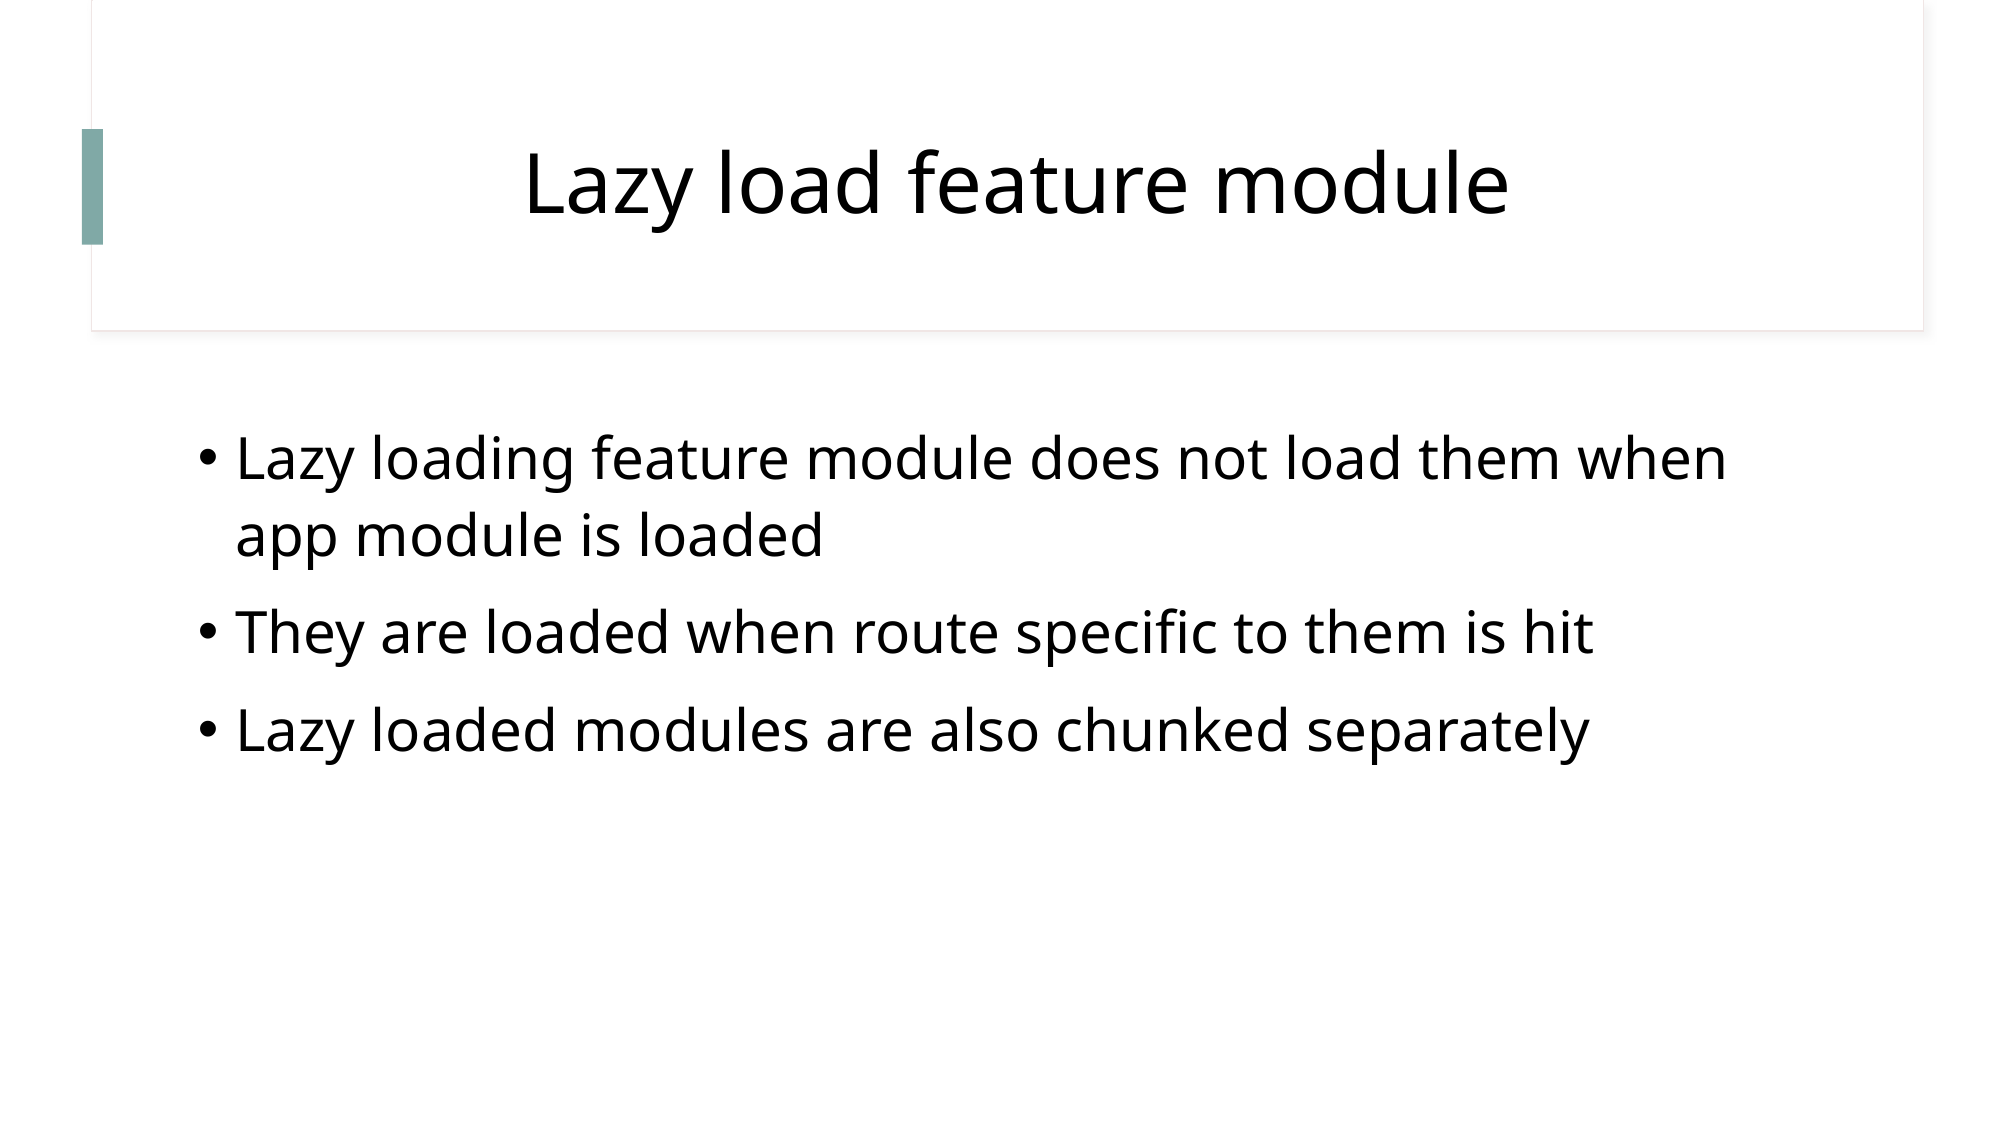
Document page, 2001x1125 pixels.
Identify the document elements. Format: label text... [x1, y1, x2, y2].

list Lazy loading feature module does not load them when app module is loaded They are loaded when route specific to them is hit Lazy loaded modules are also chunked separately [183, 406, 1851, 1013]
title Lazy load feature module [183, 90, 1851, 284]
